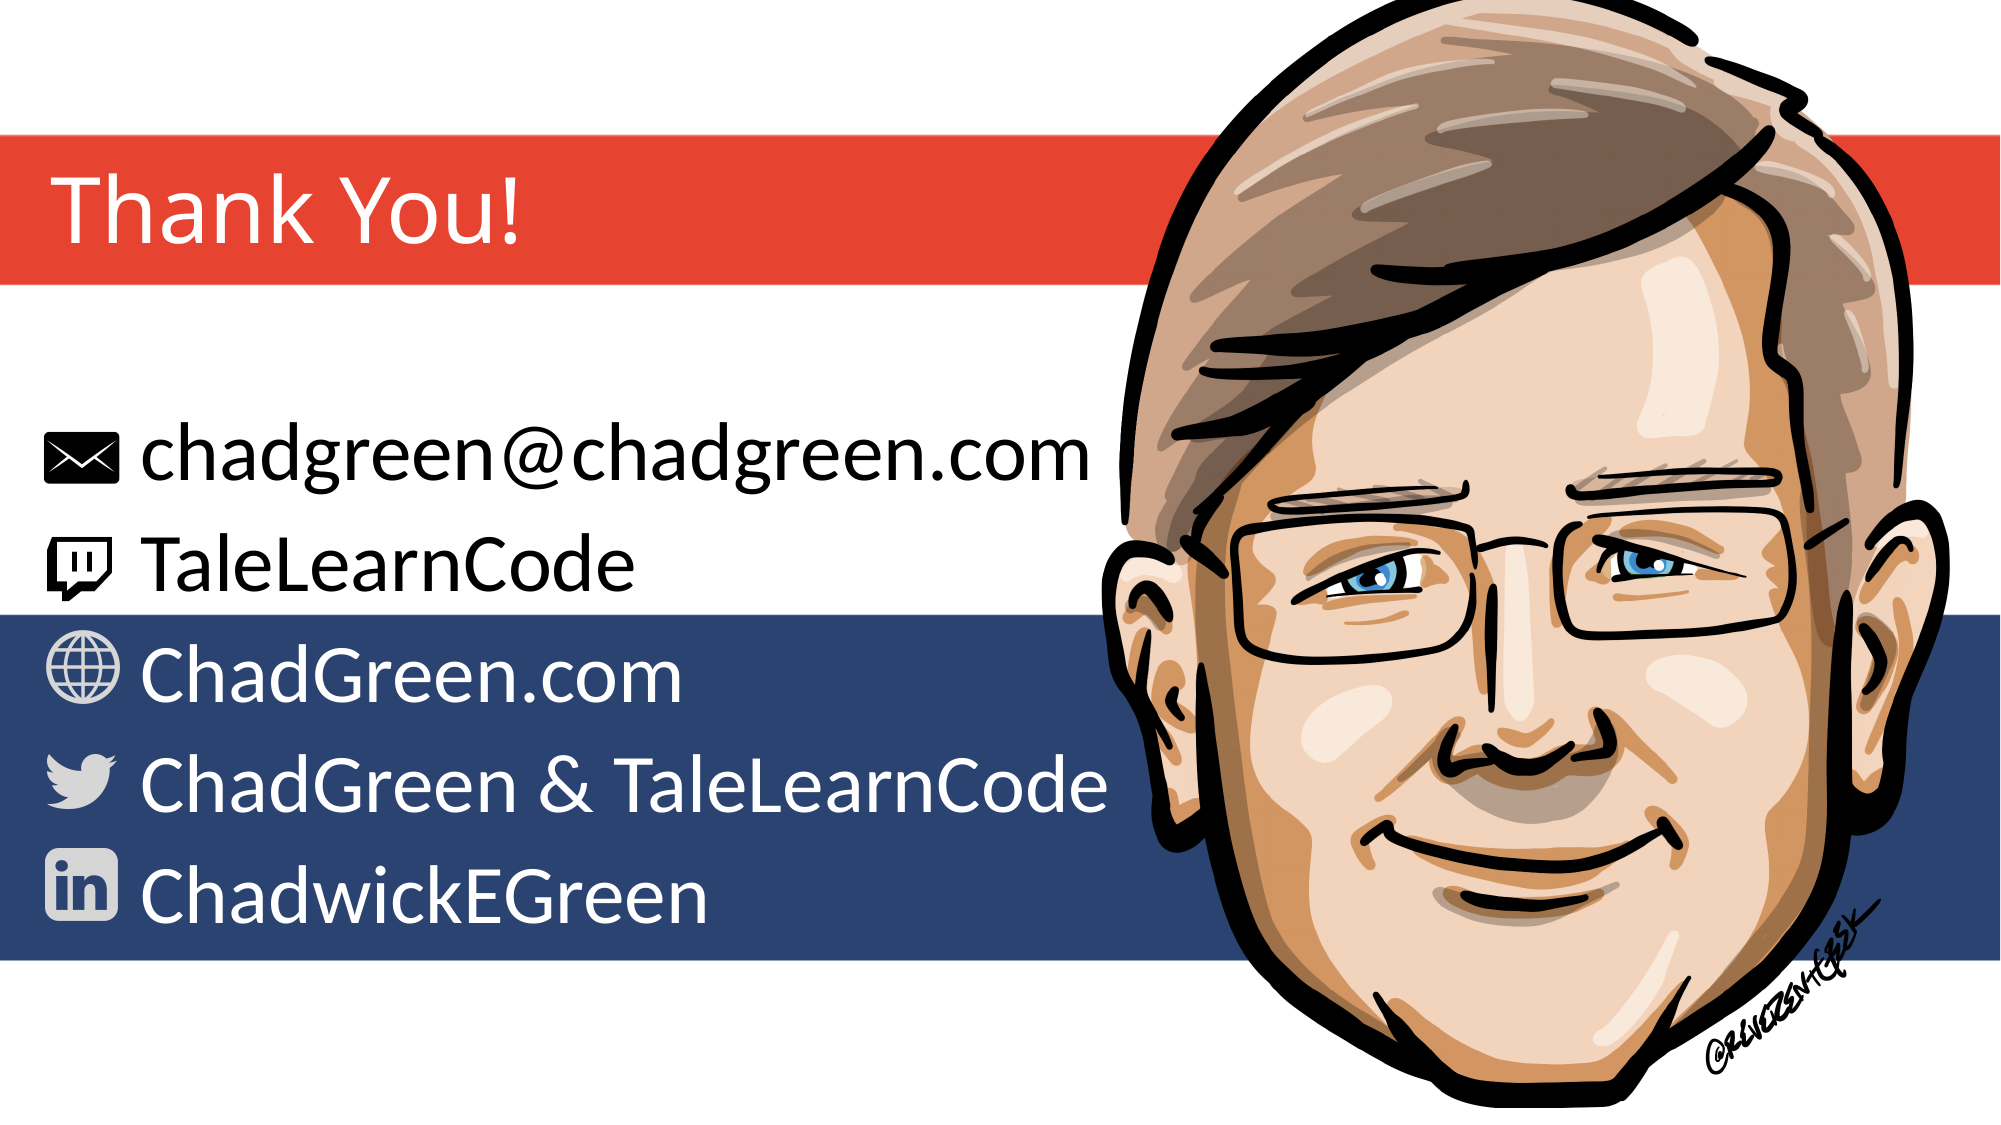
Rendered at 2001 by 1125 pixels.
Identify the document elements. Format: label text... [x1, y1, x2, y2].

text_box Thank You! [35, 156, 1101, 272]
text_box chadgreen@chadgreen.com TaleLearnCode ChadGreen.com ChadGreen & TaleLearnCode ChadwickEGreen [125, 401, 1101, 992]
picture [0, 0, 2001, 1125]
